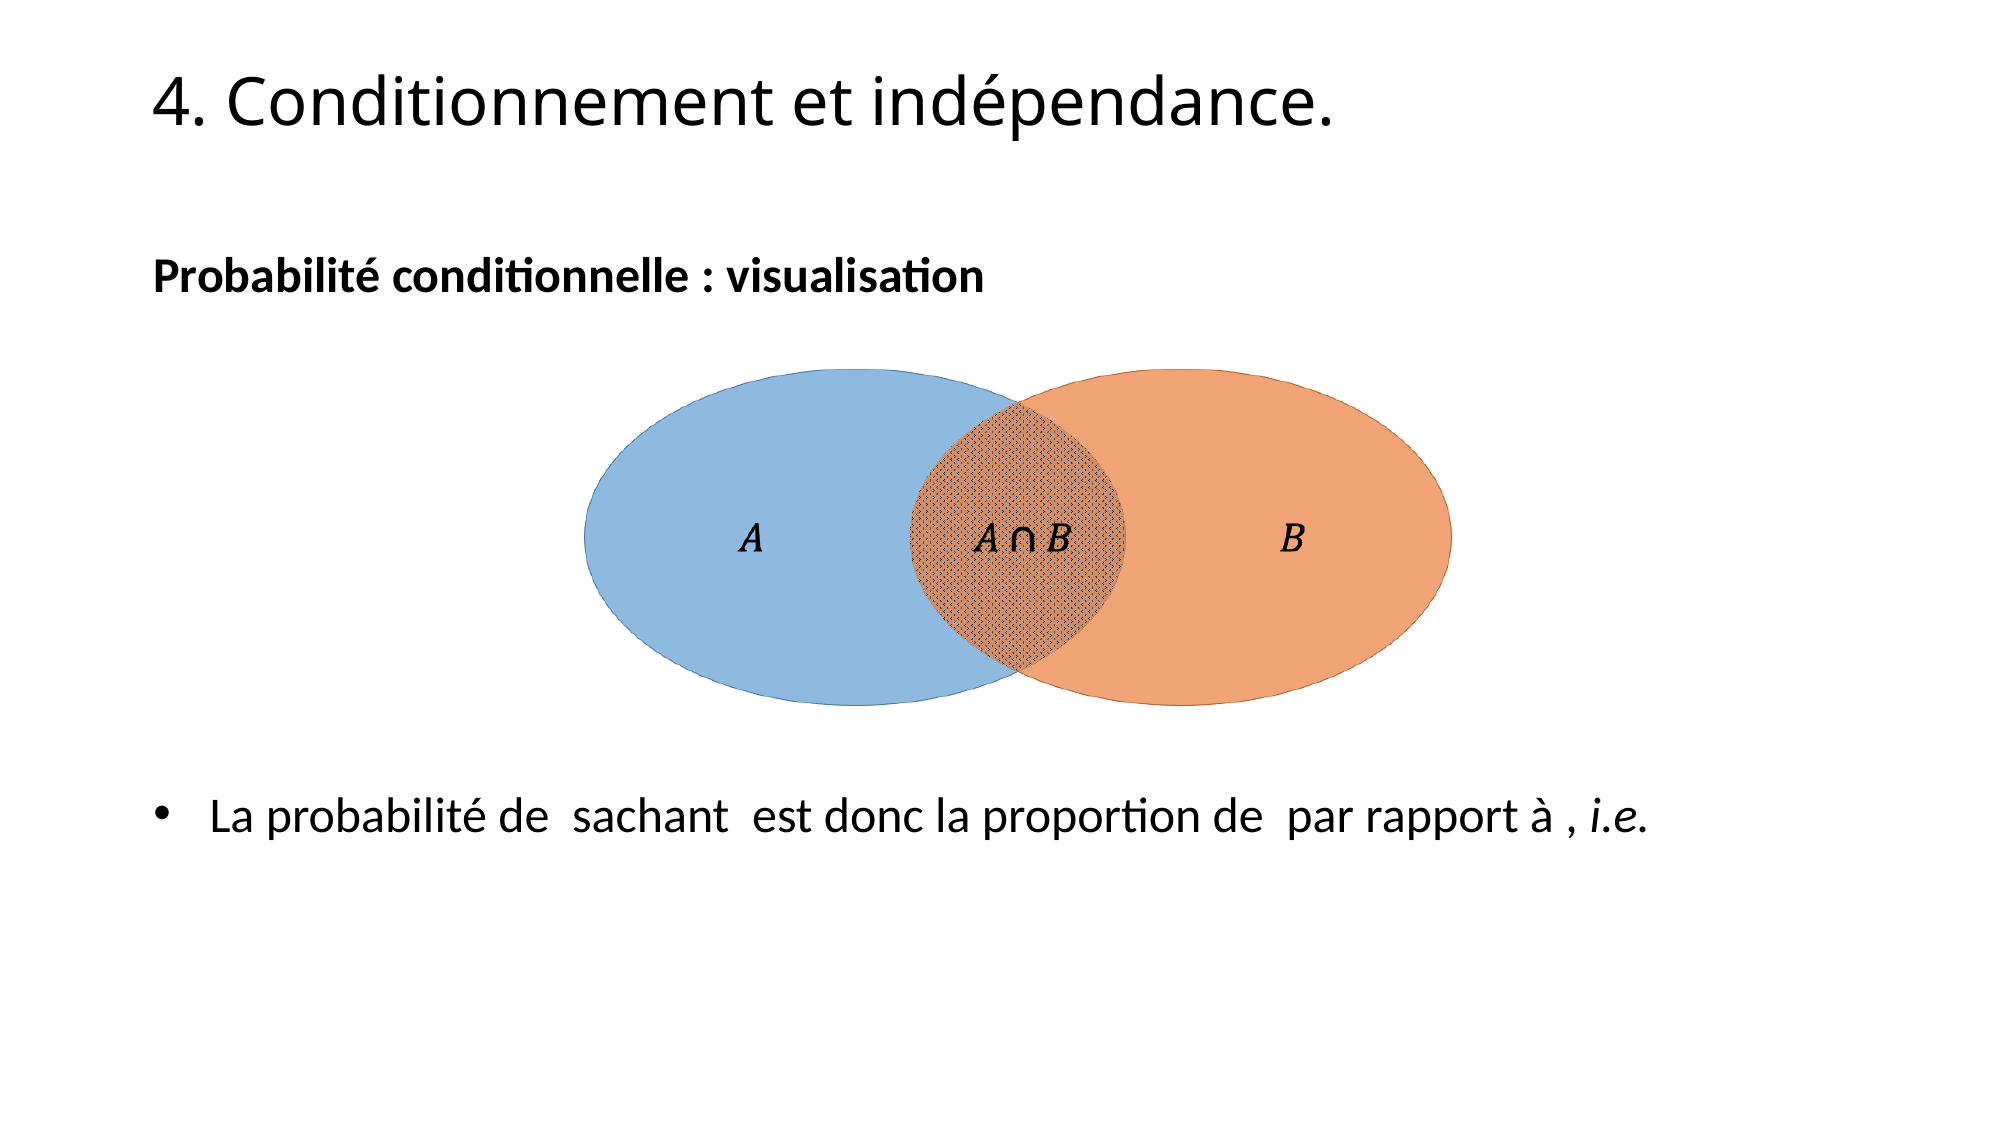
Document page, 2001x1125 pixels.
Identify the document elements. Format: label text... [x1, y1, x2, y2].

picture [574, 363, 1461, 715]
text_box 4. Conditionnement et indépendance. [137, 59, 1863, 155]
